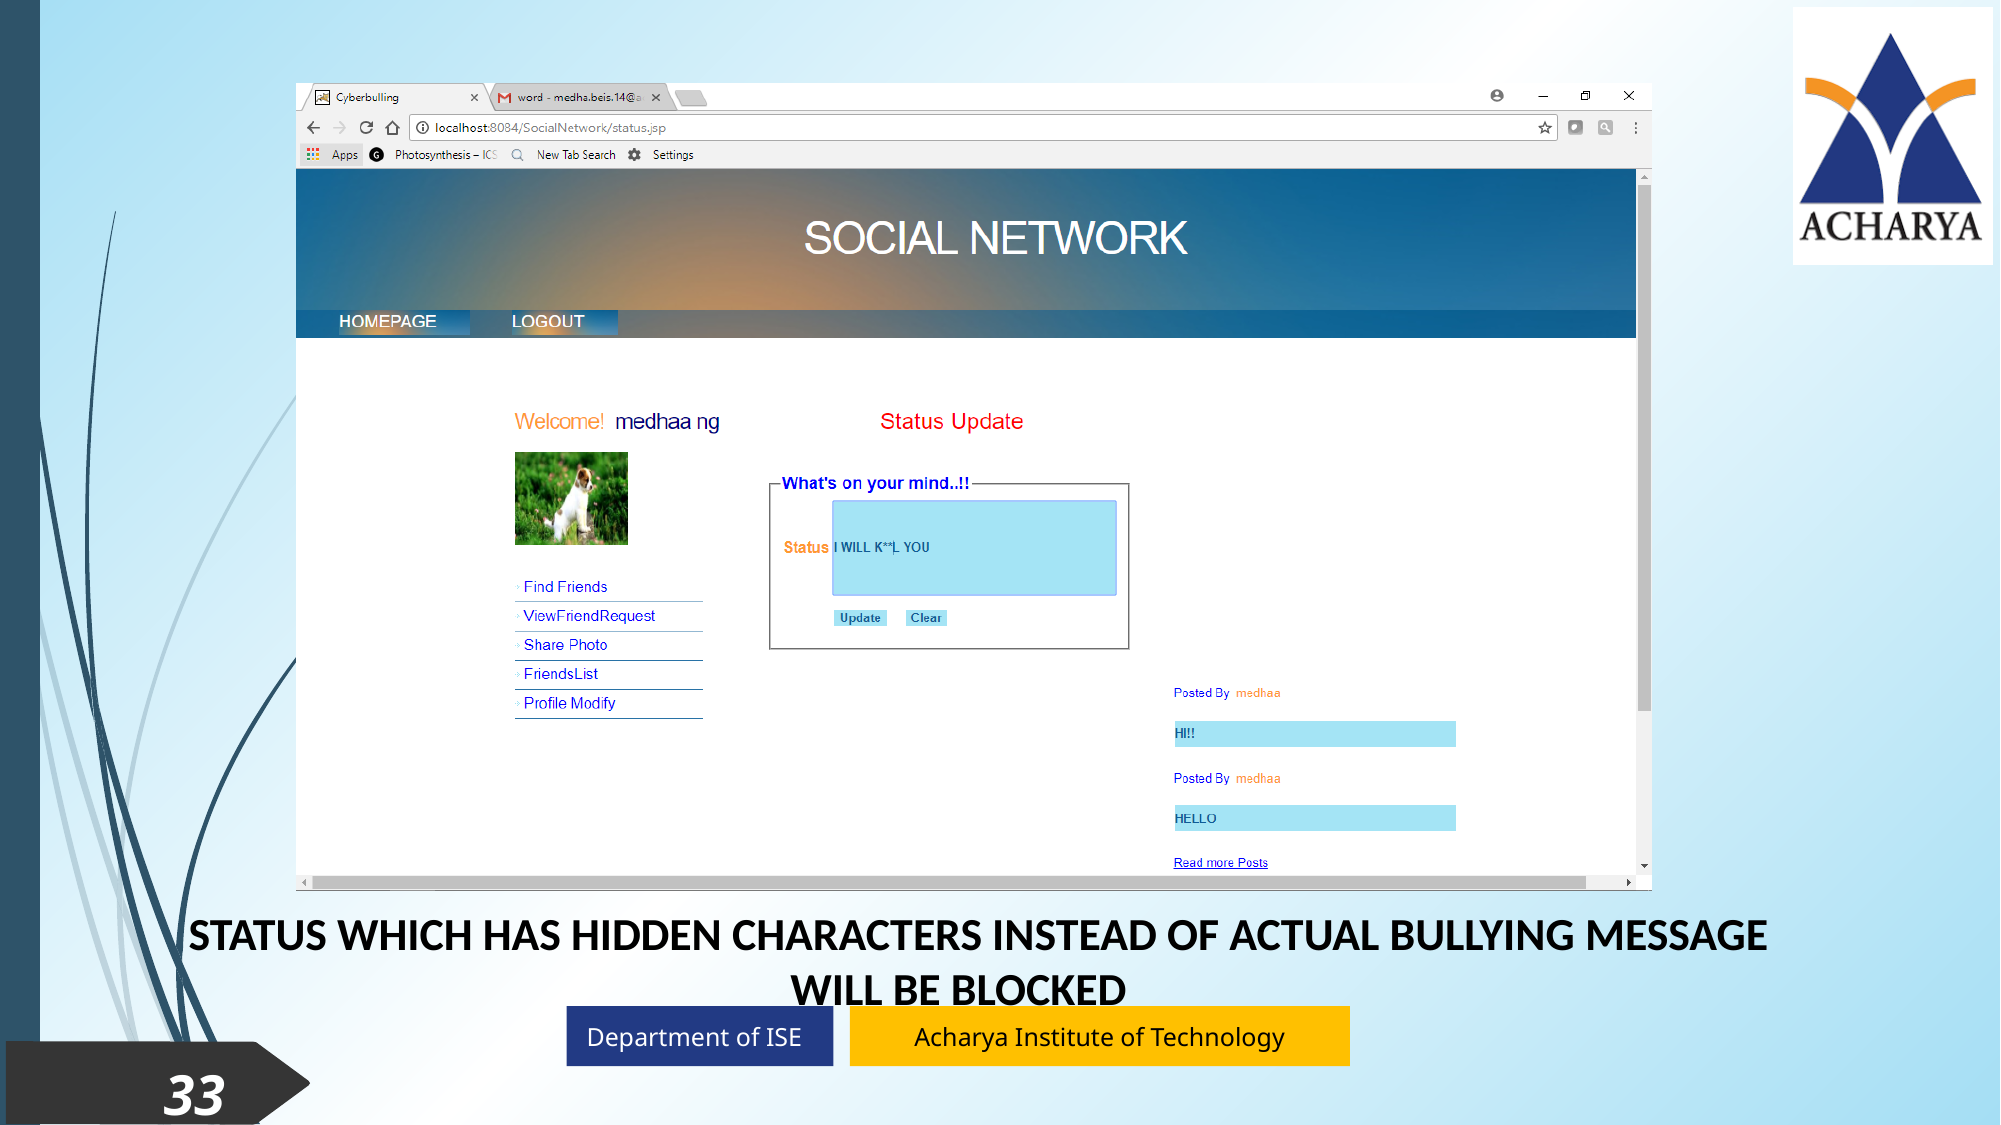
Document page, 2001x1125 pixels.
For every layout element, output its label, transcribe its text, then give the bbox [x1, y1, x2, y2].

picture [296, 83, 1653, 892]
text_box STATUS WHICH HAS HIDDEN CHARACTERS INSTEAD OF ACTUAL BULLYING MESSAGE WILL BE BLOCKED [81, 911, 1836, 1007]
text_box 33 [111, 1052, 240, 1113]
picture [1793, 7, 1993, 265]
